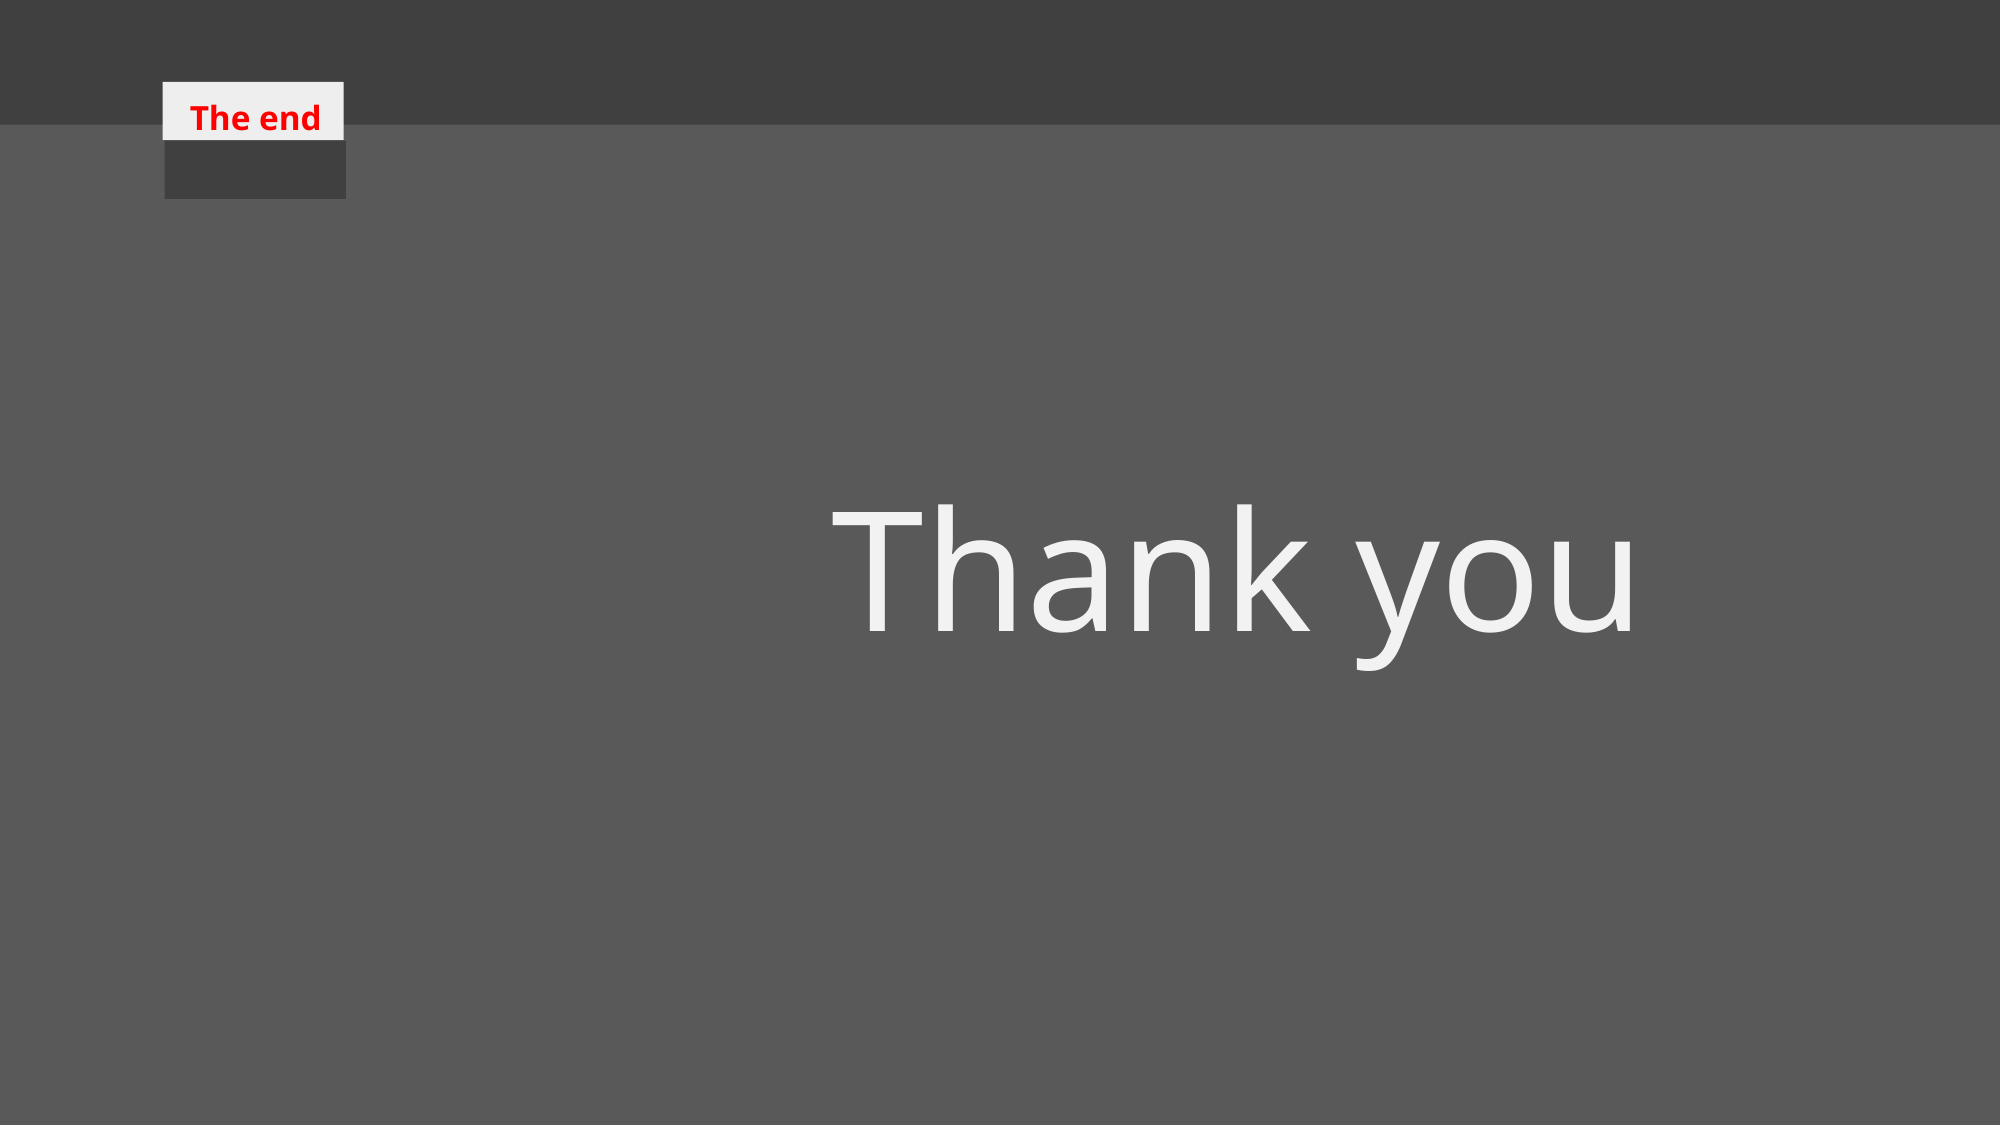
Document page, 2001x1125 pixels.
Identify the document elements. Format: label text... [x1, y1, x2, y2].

text_box [161, 81, 175, 141]
text_box [0, 0, 2000, 126]
text_box The end [175, 69, 337, 145]
text_box Thank you [816, 457, 1723, 673]
text_box [164, 140, 347, 200]
text_box [337, 81, 345, 140]
